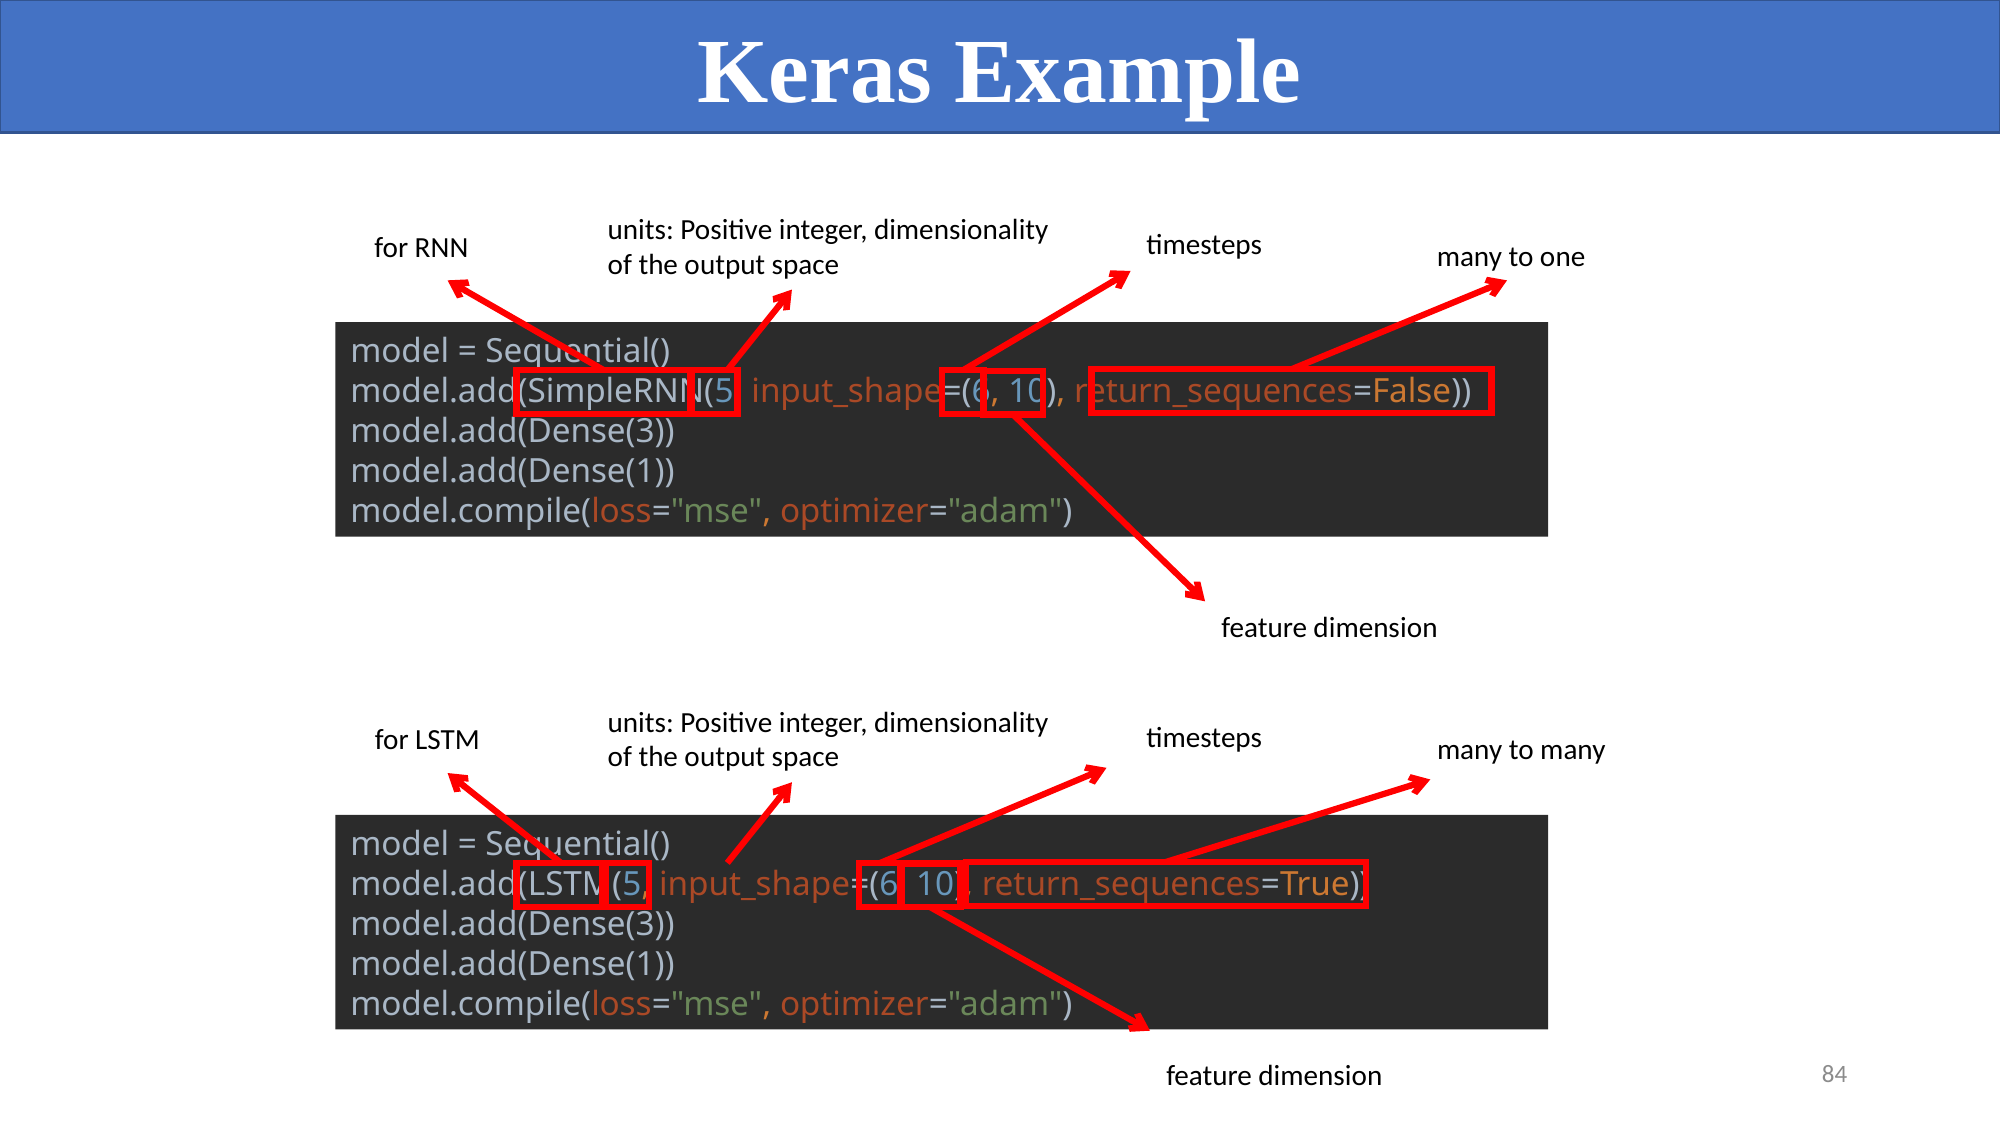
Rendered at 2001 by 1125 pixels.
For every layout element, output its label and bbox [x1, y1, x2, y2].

text_box [335, 202, 1601, 652]
text_box [1422, 722, 1621, 773]
text_box [0, 0, 2000, 134]
text_box [1131, 710, 1278, 761]
text_box [359, 220, 484, 271]
text_box [335, 695, 1549, 1031]
text_box [1131, 218, 1278, 268]
slide_number [1412, 1042, 1863, 1103]
text_box [1151, 1048, 1398, 1099]
text_box [359, 713, 495, 763]
